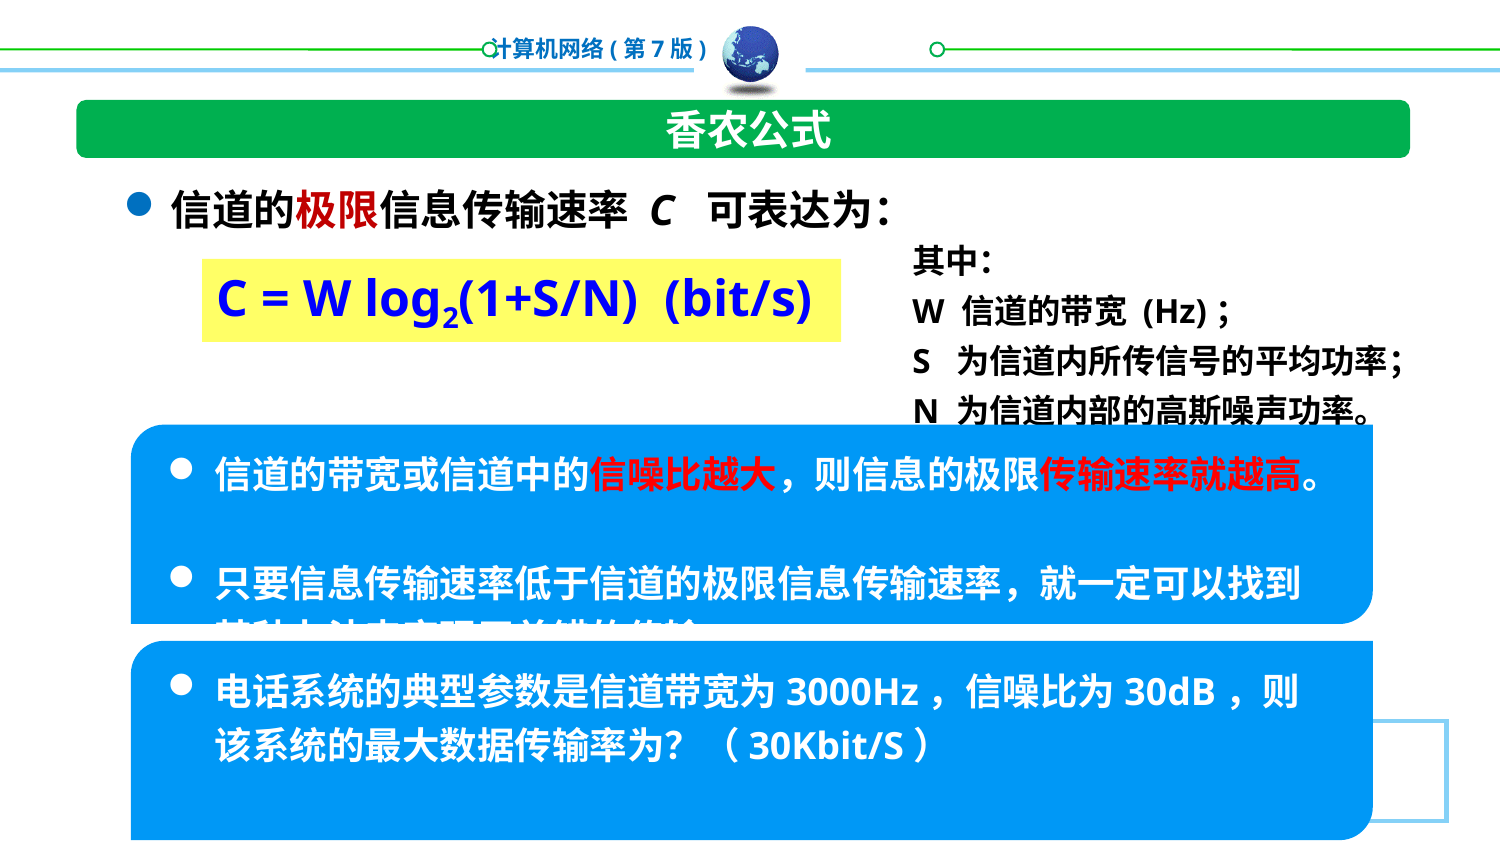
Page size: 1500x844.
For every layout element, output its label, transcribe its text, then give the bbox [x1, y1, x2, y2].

text_box 电话系统的典型参数是信道带宽为3000Hz，信噪比为30dB，则该系统的最大数据传输率为？（30Kbit/S） [152, 650, 1343, 774]
text_box C = W log2(1+S/N) (bit/s) [202, 258, 842, 342]
text_box [128, 422, 1375, 627]
text_box [128, 638, 1375, 843]
text_box 其中： W 信道的带宽 (Hz)； S 为信道内所传信号的平均功率； N 为信道内部的高斯噪声功率。 [897, 222, 1494, 438]
list 信道的极限信息传输速率 C 可表达为： [108, 158, 1443, 712]
picture [720, 24, 780, 99]
text_box 信道的带宽或信道中的信噪比越大，则信息的极限传输速率就越高。 只要信息传输速率低于信道的极限信息传输速率，就一定可以找到某种办法来实现无差错的传输。 [152, 434, 1343, 640]
list 香农公式 [204, 99, 1293, 158]
